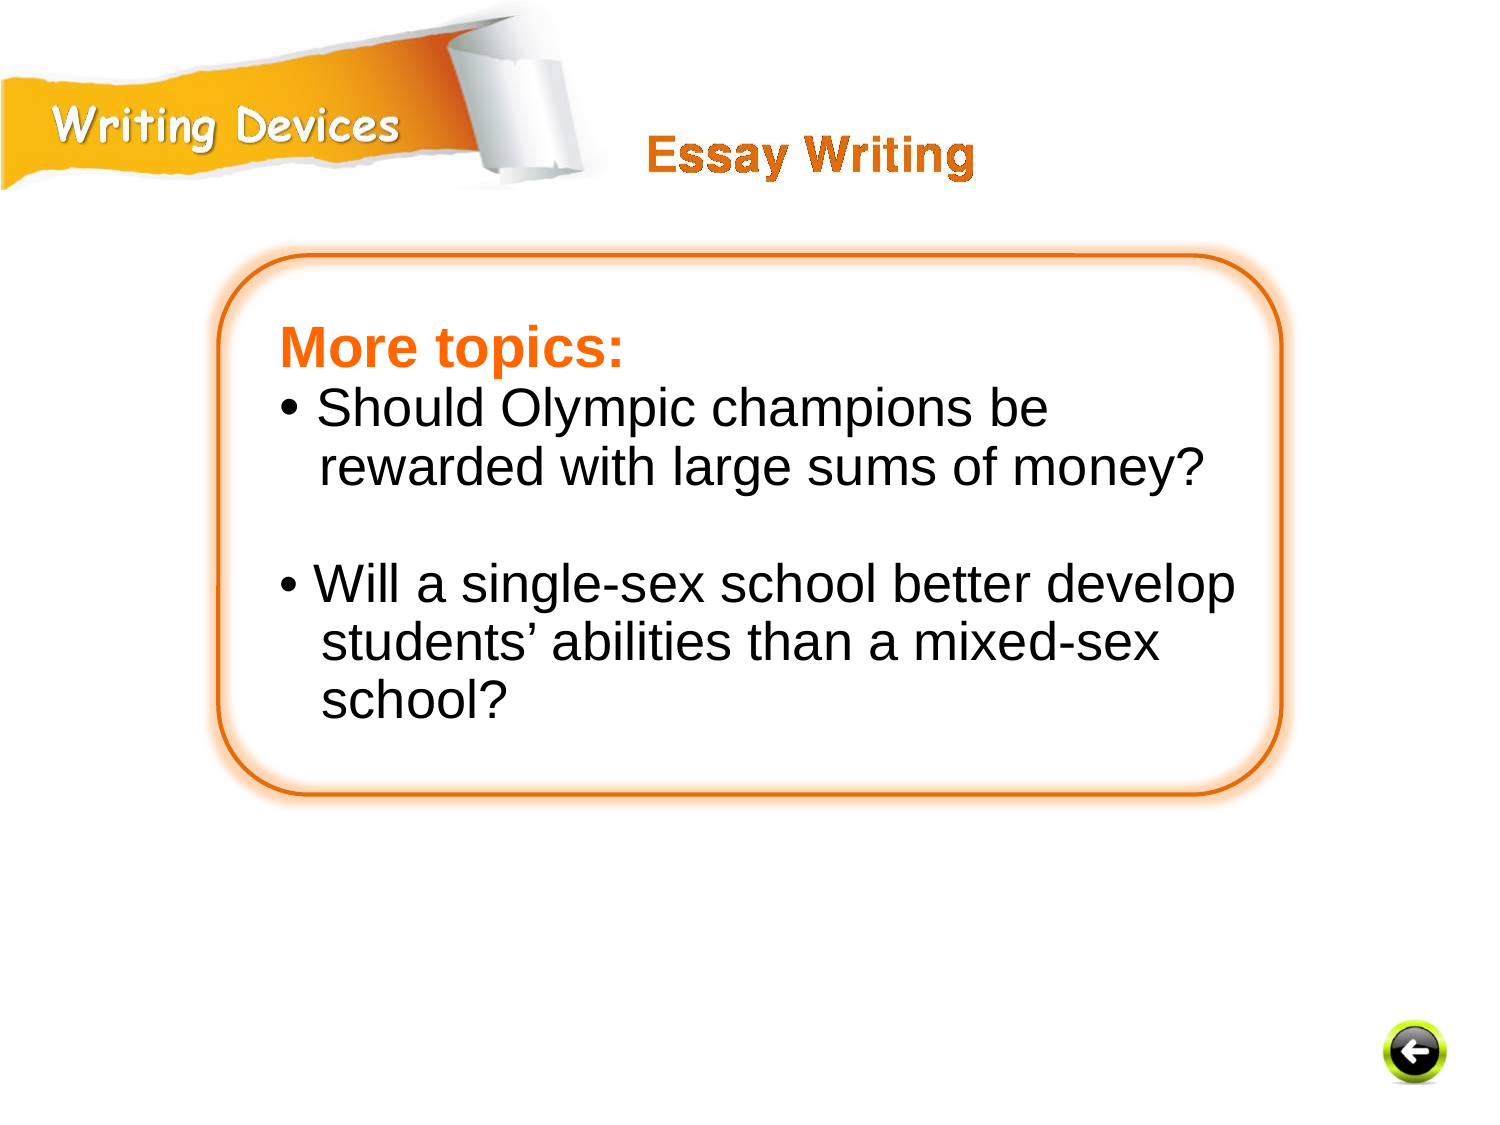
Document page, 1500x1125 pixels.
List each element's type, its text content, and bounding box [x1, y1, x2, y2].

picture [1377, 1013, 1450, 1090]
picture [0, 0, 1199, 192]
text_box More topics: • Should Olympic champions be rewarded with large sums of money? • Will a single-sex school better develop students’ abilities than a mixed-sex school? [265, 267, 1278, 737]
text_box [216, 253, 1284, 797]
